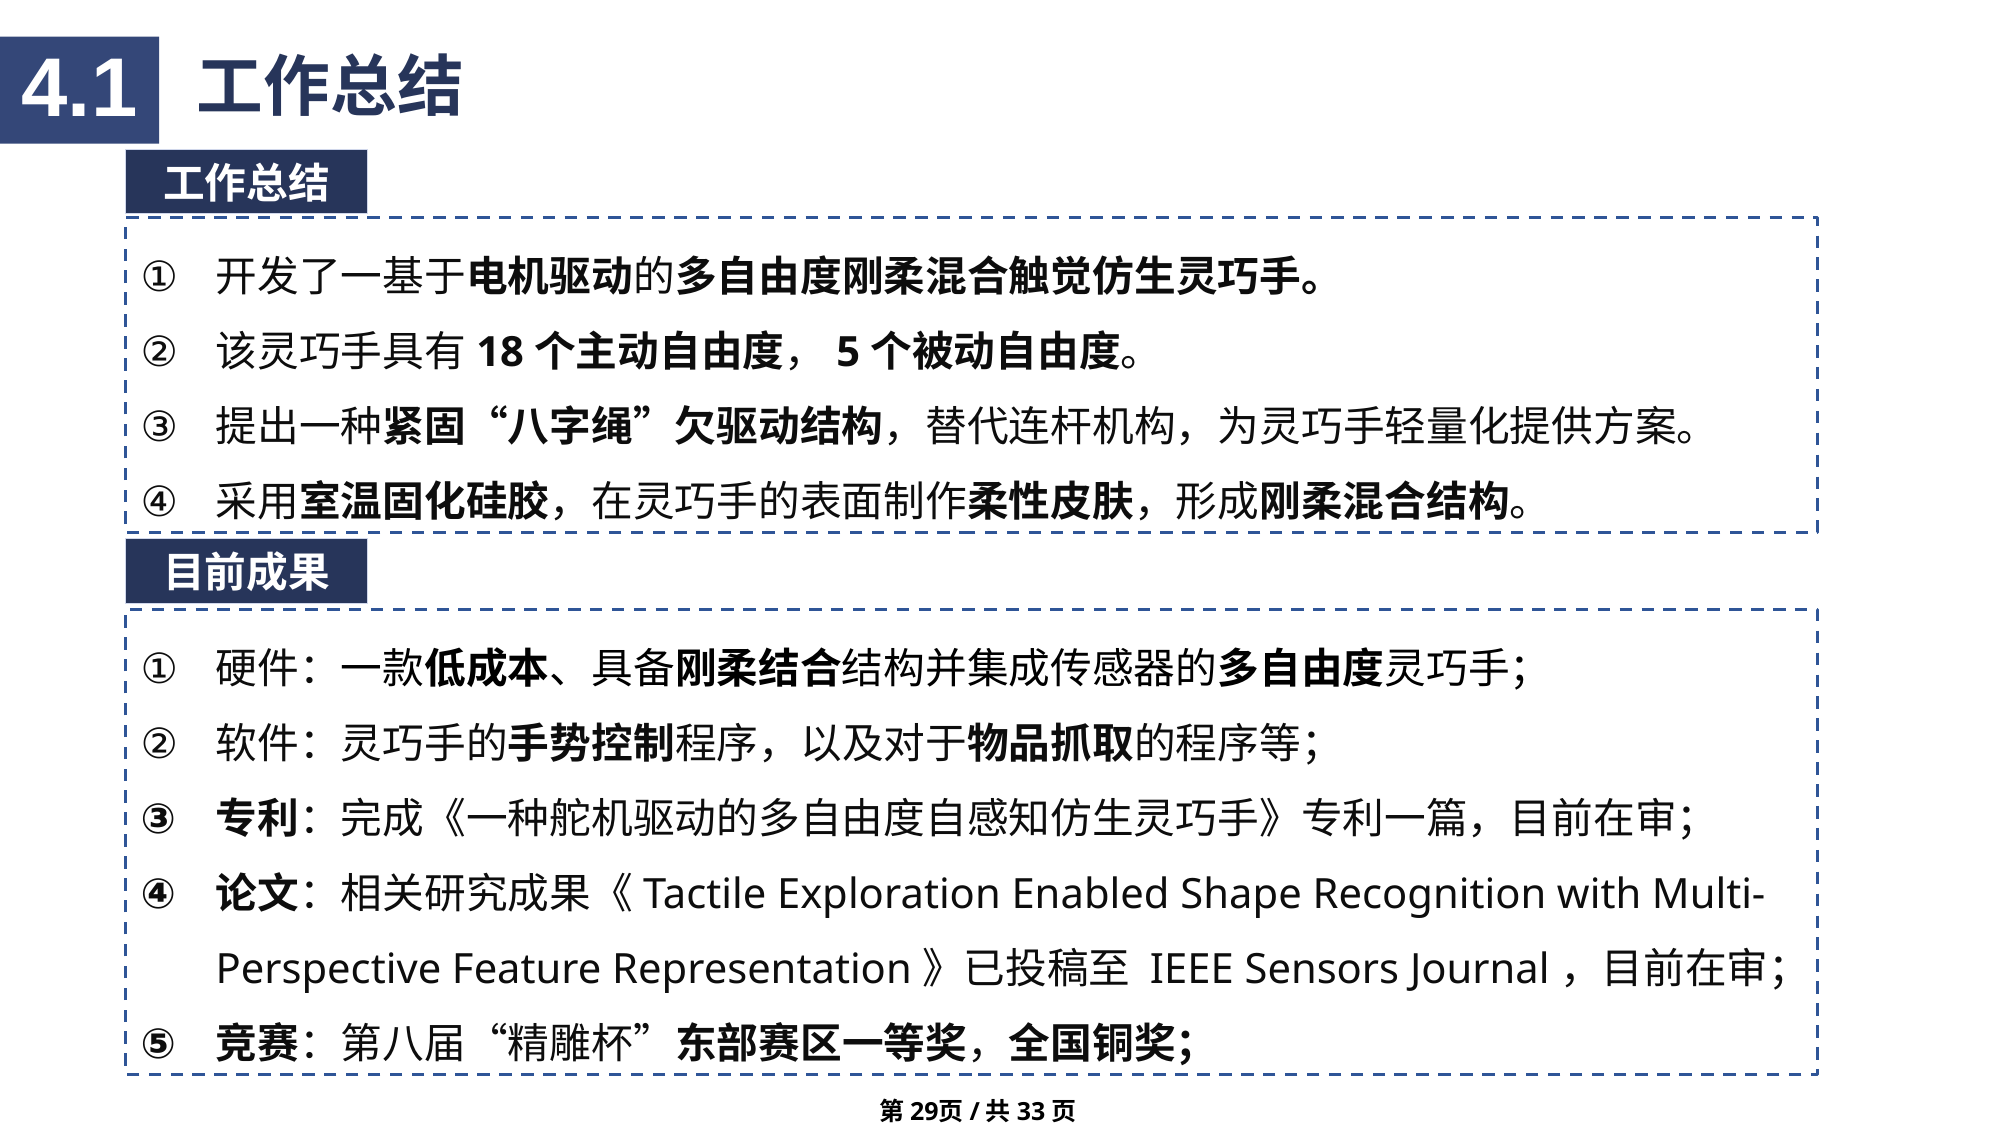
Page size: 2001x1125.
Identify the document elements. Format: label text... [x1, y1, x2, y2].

text_box 目前成果 [125, 538, 368, 604]
text_box 工作总结 [125, 149, 368, 214]
text_box 硬件：一款低成本、具备刚柔结合结构并集成传感器的多自由度灵巧手； 软件：灵巧手的手势控制程序，以及对于物品抓取的程序等； 专利：完成《一种舵机驱动的多自由度自感知仿生灵巧手》专利一篇，目前在审； 论文：相关研究成果《Tactile Exploration Enabled Shape Recognition with Multi-Perspective Feature Representation》已投稿至 IEEE Sensors Journal，目前在审； 竞赛：第八届“精雕杯”东部赛区一等奖，全国铜奖； [125, 609, 1818, 1075]
text_box 4.1 [0, 36, 160, 144]
text_box 工作总结 [182, 36, 1485, 144]
text_box 第29页/共33页 [752, 1088, 1203, 1125]
text_box 开发了一基于电机驱动的多自由度刚柔混合触觉仿生灵巧手。 该灵巧手具有18个主动自由度，5个被动自由度。 提出一种紧固“八字绳”欠驱动结构，替代连杆机构，为灵巧手轻量化提供方案。 采用室温固化硅胶，在灵巧手的表面制作柔性皮肤，形成刚柔混合结构。 [125, 217, 1818, 533]
